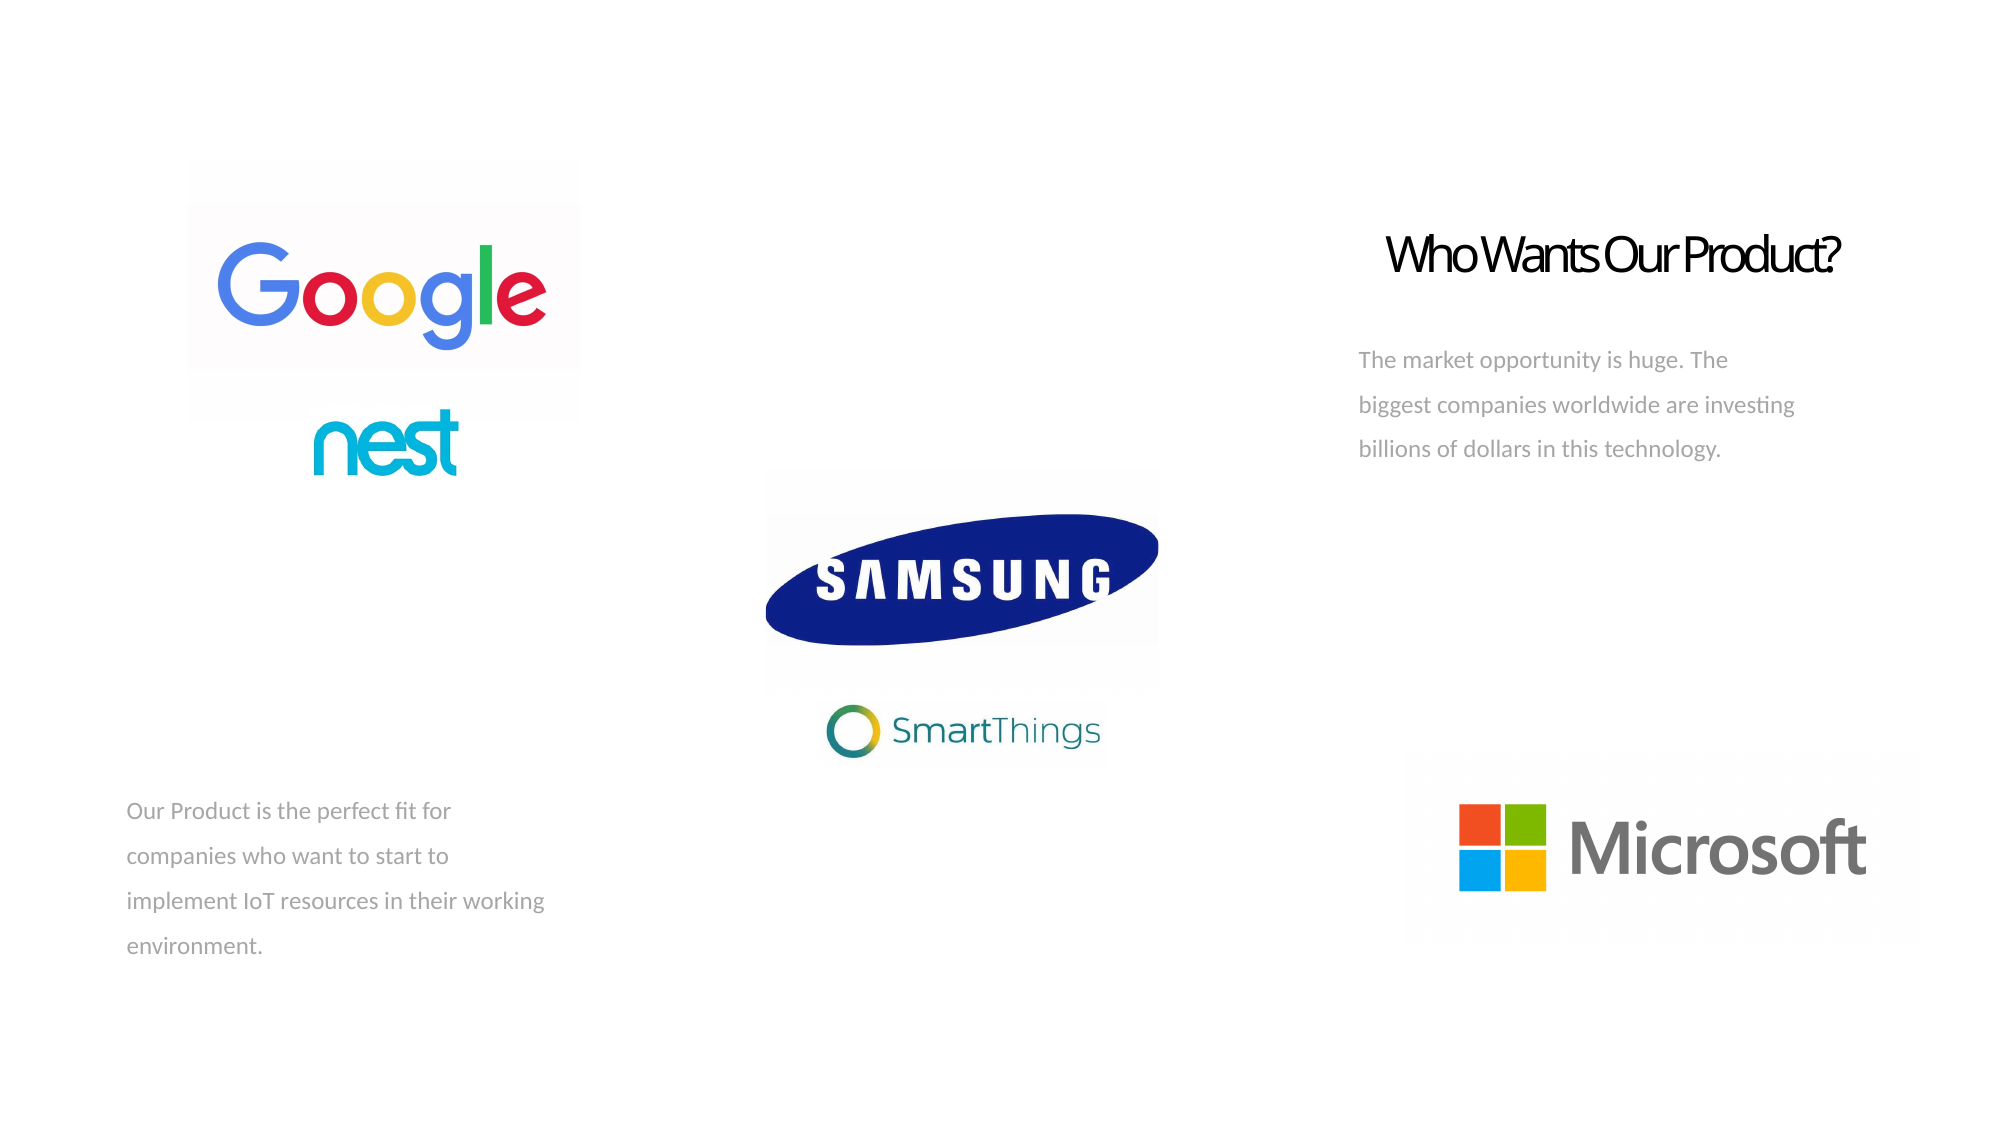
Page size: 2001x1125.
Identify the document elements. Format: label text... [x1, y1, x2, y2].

picture [187, 159, 581, 478]
text_box The market opportunity is huge. The biggest companies worldwide are investing billions of dollars in this technology. [1344, 320, 1813, 471]
text_box Who Wants Our Product? [1370, 215, 1859, 290]
picture [765, 467, 1159, 694]
picture [817, 699, 1108, 766]
picture [1403, 752, 1922, 943]
text_box Our Product is the perfect fit for companies who want to start to implement IoT resources in their working environment. [111, 772, 581, 968]
